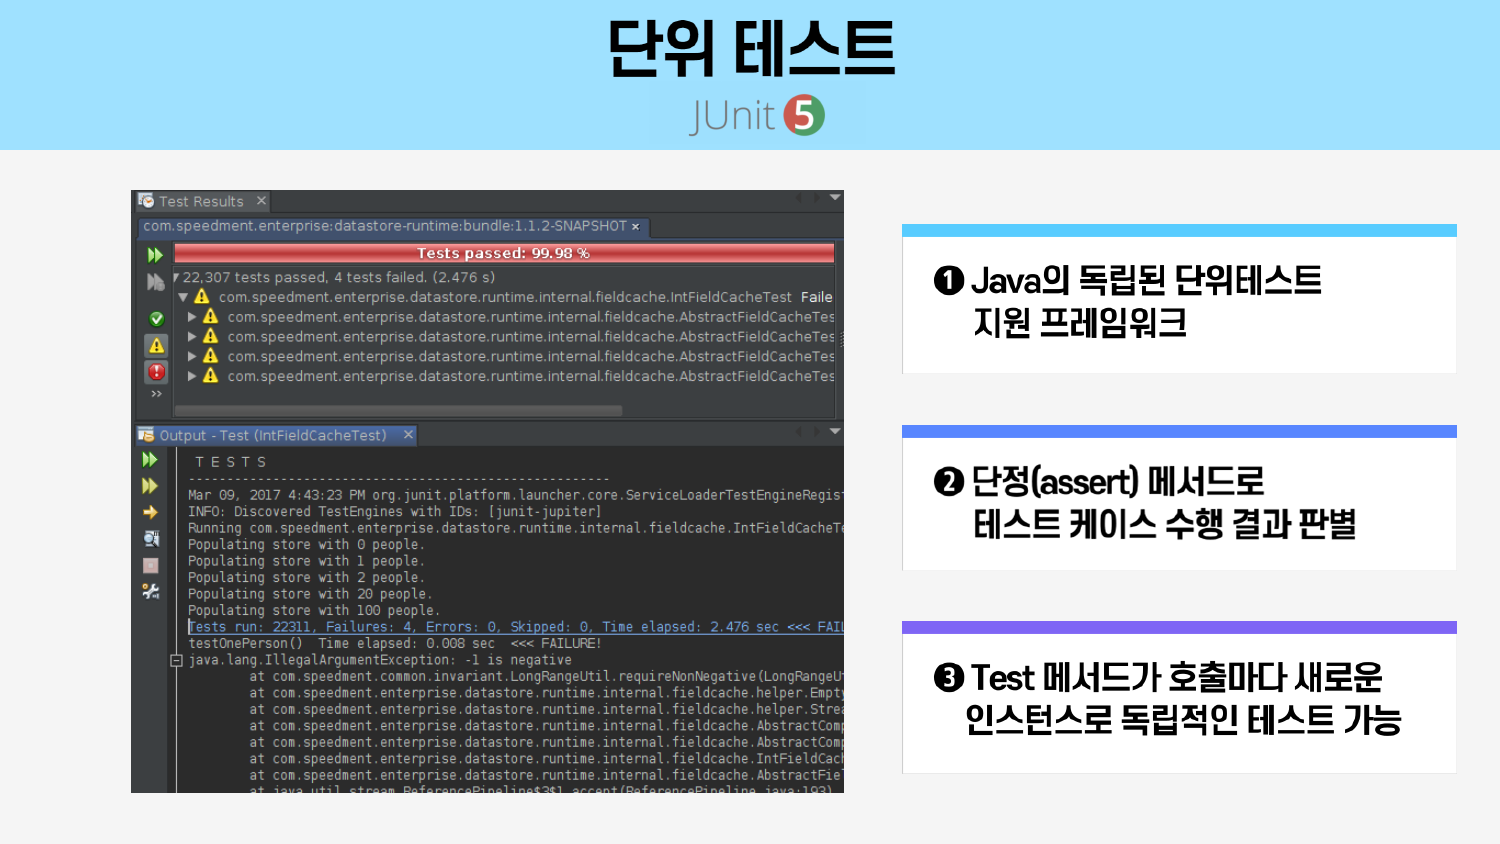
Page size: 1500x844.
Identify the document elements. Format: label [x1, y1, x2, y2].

picture [0, 0, 1500, 150]
picture [902, 224, 1457, 375]
picture [902, 424, 1457, 571]
picture [902, 621, 1457, 774]
picture [131, 190, 844, 793]
